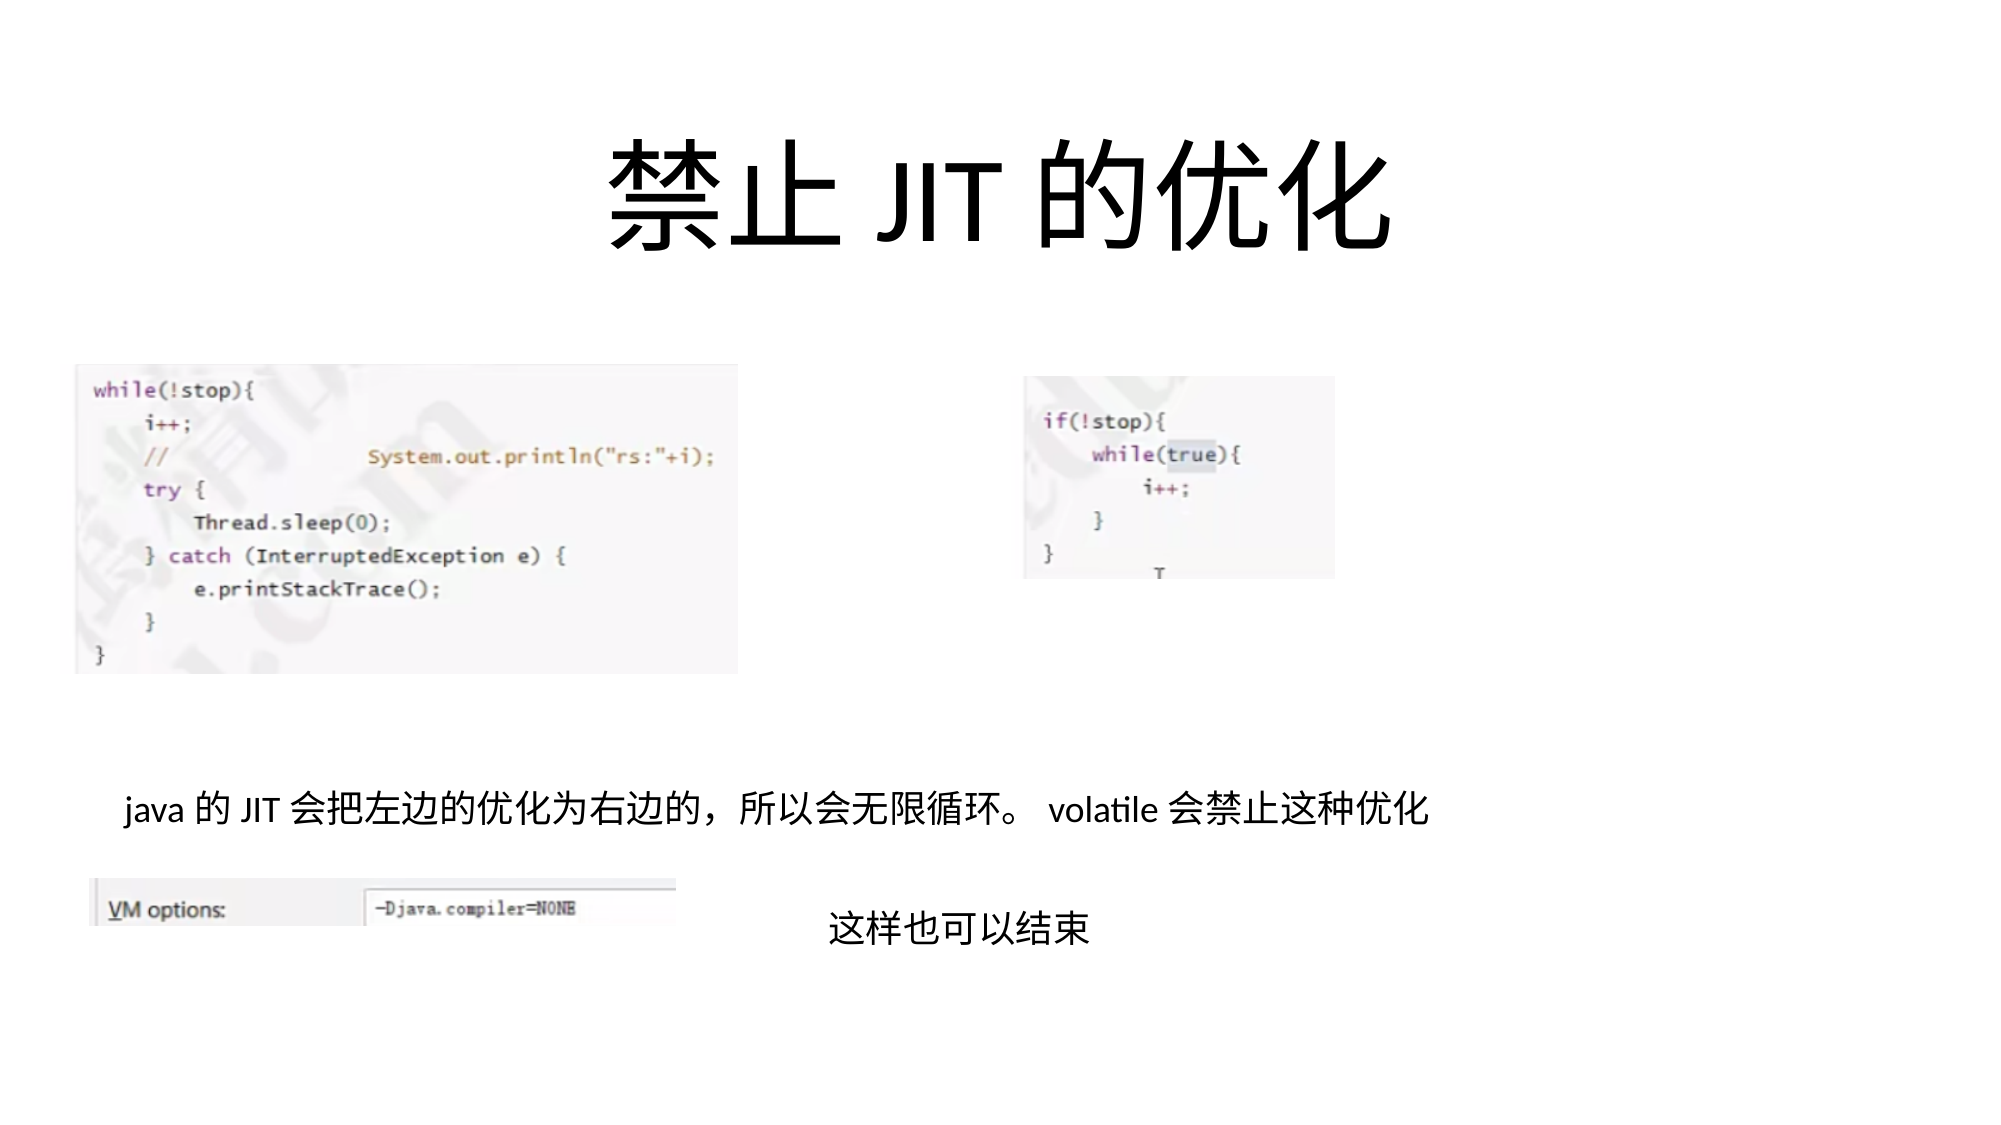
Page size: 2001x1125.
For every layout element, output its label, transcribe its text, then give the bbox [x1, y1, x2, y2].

subtitle 1 [249, 364, 1750, 863]
picture [60, 364, 738, 674]
text_box 这样也可以结束 [813, 897, 1481, 958]
text_box java的JIT会把左边的优化为右边的，所以会无限循环。volatile会禁止这种优化 [109, 777, 1682, 838]
picture [89, 878, 676, 926]
title 禁止JIT的优化 [249, 127, 1750, 275]
picture [1011, 376, 1335, 579]
